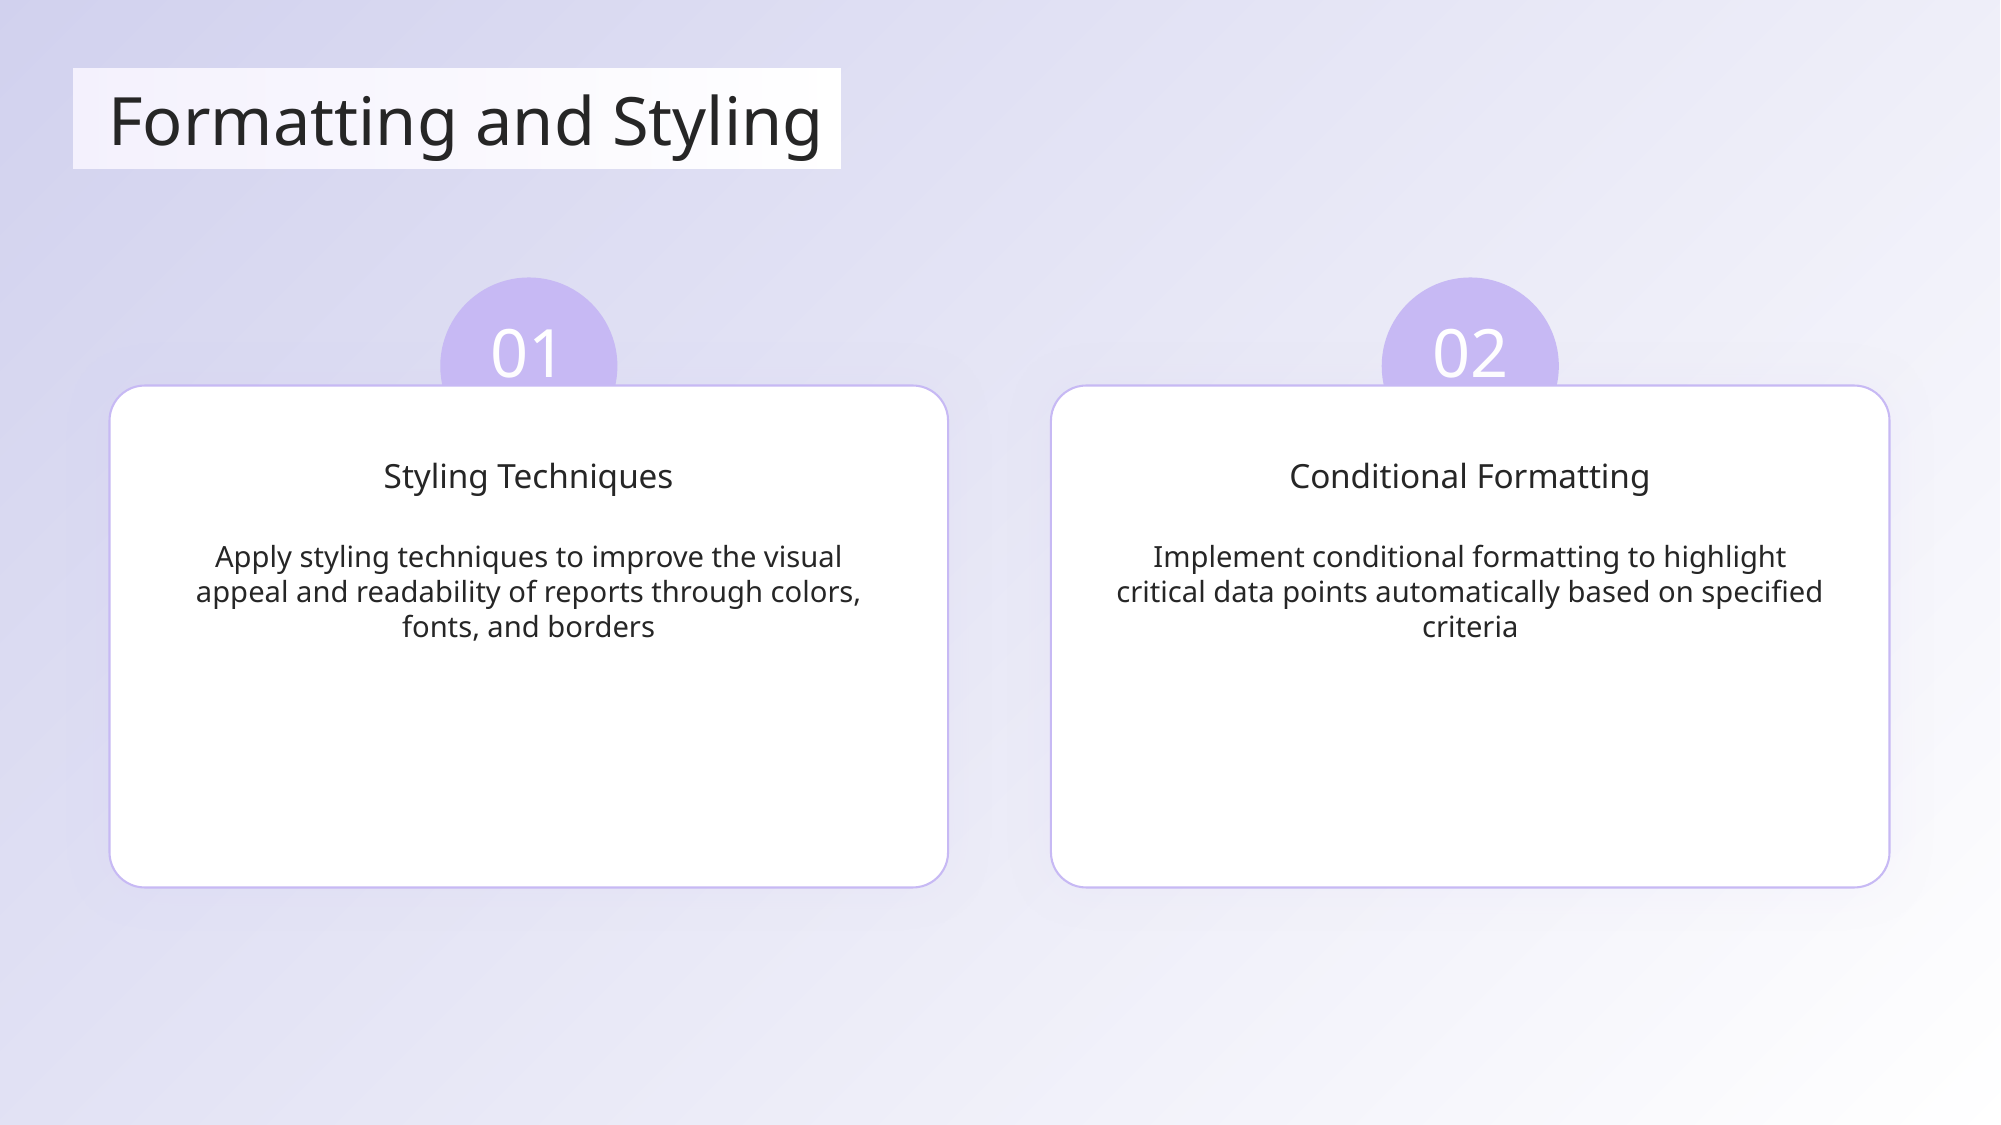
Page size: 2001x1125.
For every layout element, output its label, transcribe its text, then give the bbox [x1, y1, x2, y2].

text_box [73, 68, 841, 169]
text_box [0, 0, 2000, 1125]
text_box 02 [1402, 311, 1538, 371]
text_box Apply styling techniques to improve the visual appeal and readability of reports through colors, fonts, and borders [168, 537, 889, 857]
text_box Conditional Formatting [1110, 439, 1831, 511]
text_box Formatting and Styling [108, 80, 1890, 157]
text_box Implement conditional formatting to highlight critical data points automatically based on specified criteria [1110, 537, 1831, 857]
text_box [1381, 277, 1559, 379]
text_box [109, 385, 949, 888]
text_box [1050, 385, 1890, 888]
text_box Styling Techniques [168, 439, 889, 511]
text_box 01 [461, 311, 597, 371]
text_box [440, 277, 618, 379]
